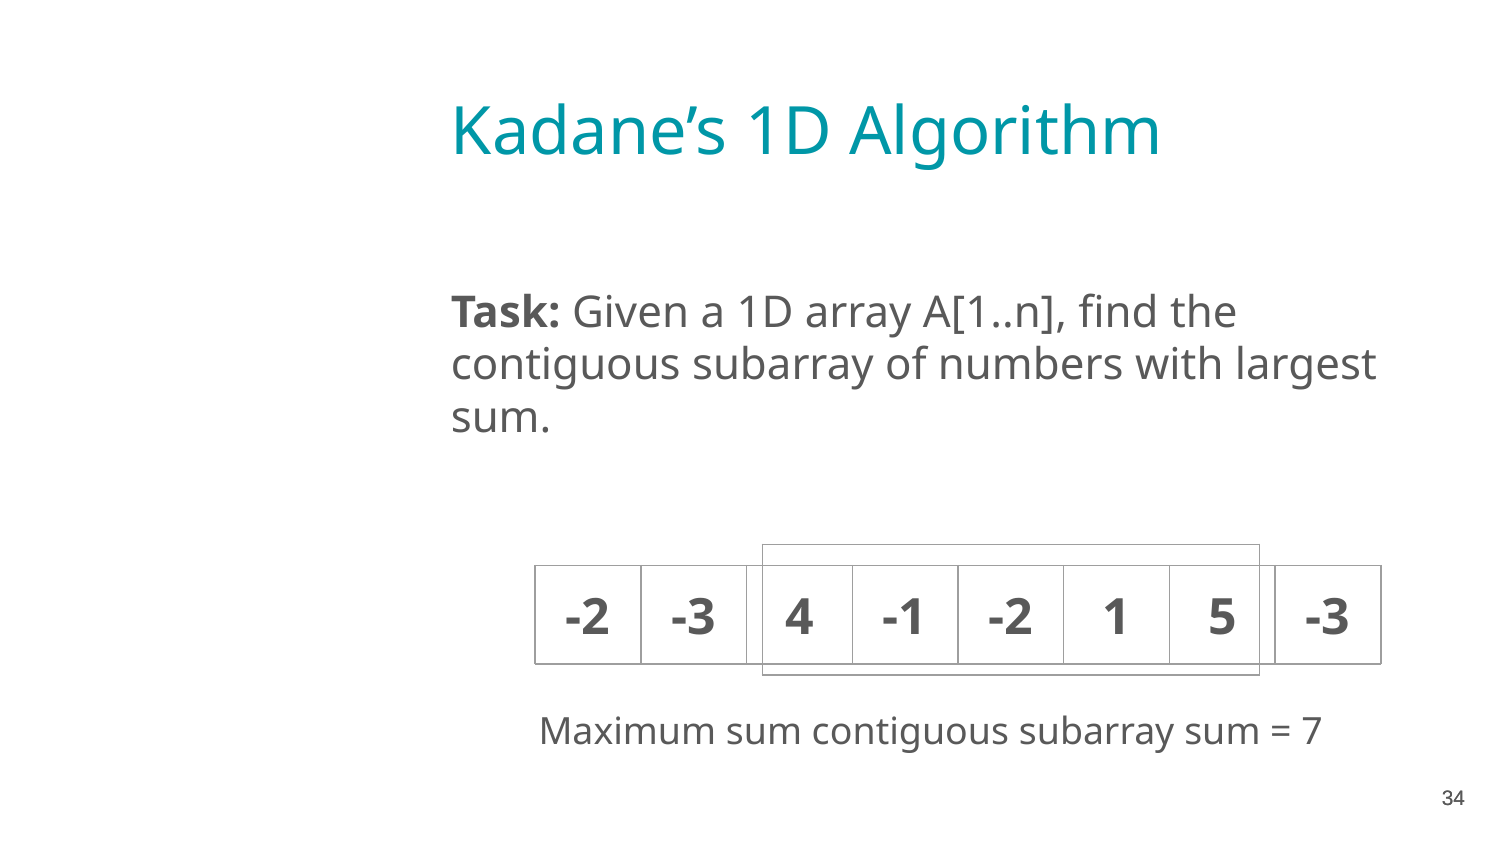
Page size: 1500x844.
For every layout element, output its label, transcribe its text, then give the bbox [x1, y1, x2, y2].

list Task: Given a 1D array A[1..n], find the contiguous subarray of numbers with largest sum. [435, 184, 1449, 675]
table_header -3 [642, 566, 746, 663]
text_box Maximum sum contiguous subarray sum = 7 [435, 692, 1449, 765]
table_header [763, 545, 1259, 674]
table_header -3 [1276, 566, 1380, 663]
table_header -2 [536, 566, 640, 663]
table_header 4 [747, 566, 762, 663]
title Kadane’s 1D Algorithm [435, 72, 1449, 167]
slide_number ‹#› [1389, 764, 1480, 830]
table_header 5 [1260, 566, 1274, 663]
